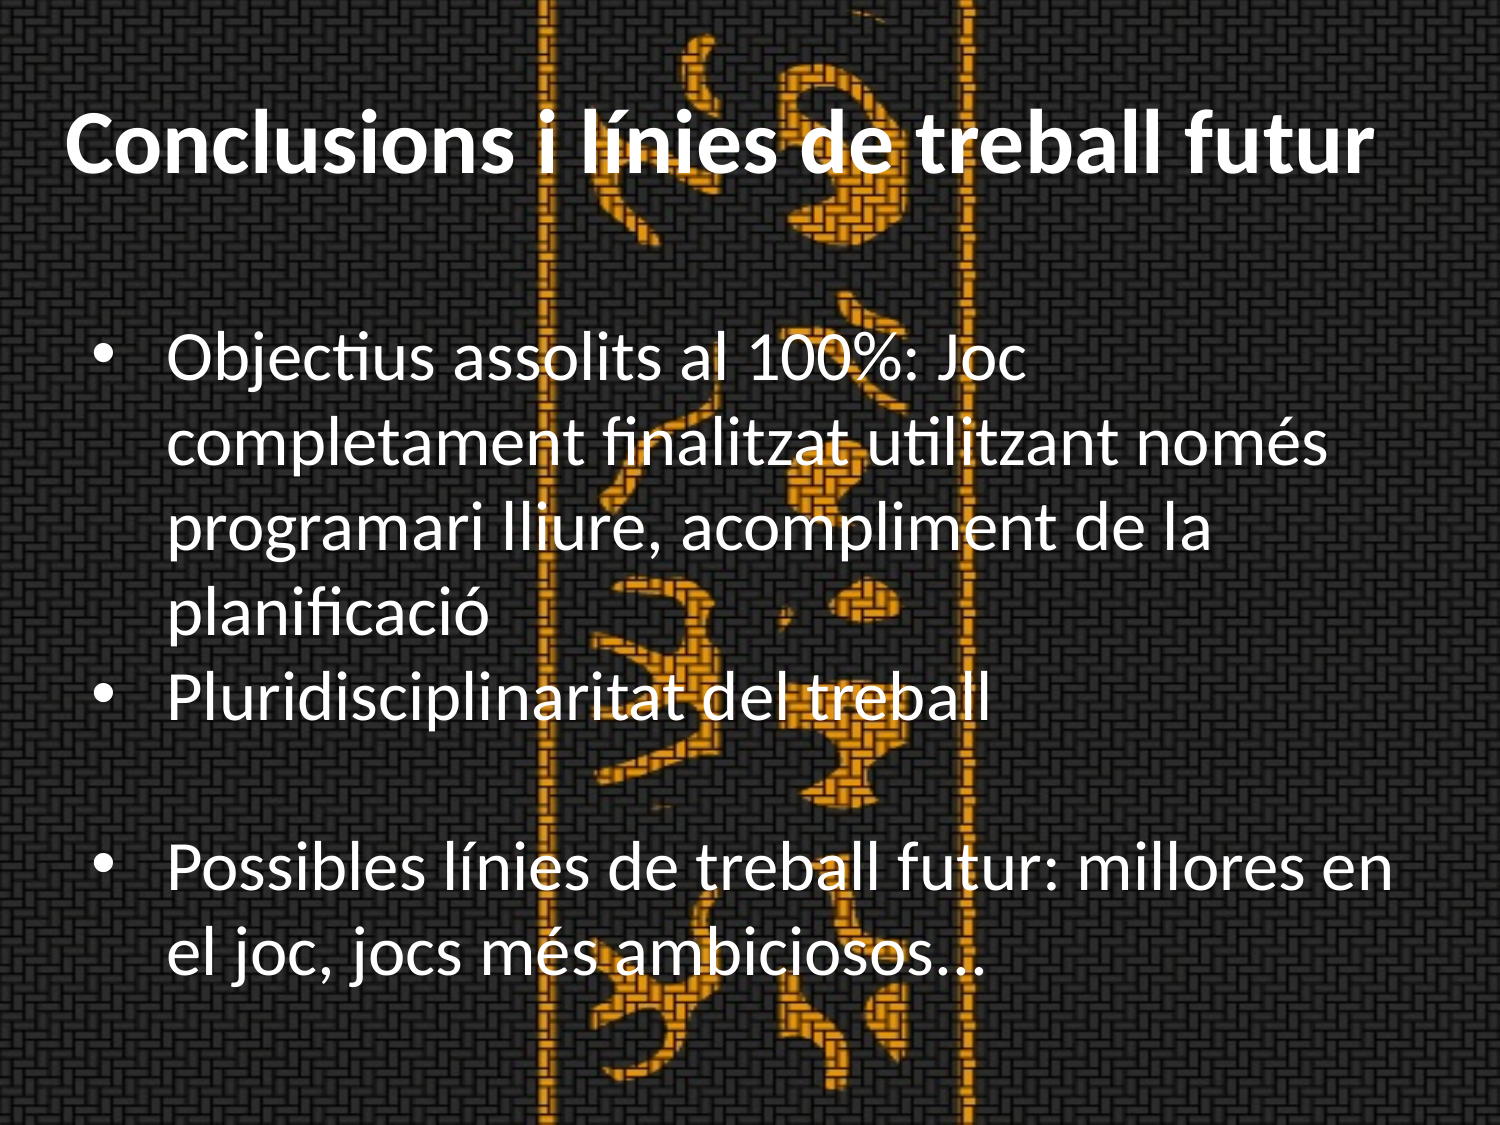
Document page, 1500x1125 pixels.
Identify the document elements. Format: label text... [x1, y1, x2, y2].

picture [0, 0, 1500, 1125]
title Conclusions i línies de treball futur [64, 42, 1415, 231]
text_box Objectius assolits al 100%: Joc completament finalitzat utilitzant només programari lliure, acompliment de la planificació Pluridisciplinaritat del treball Possibles línies de treball futur: millores en el joc, jocs més ambiciosos... [76, 302, 1424, 997]
